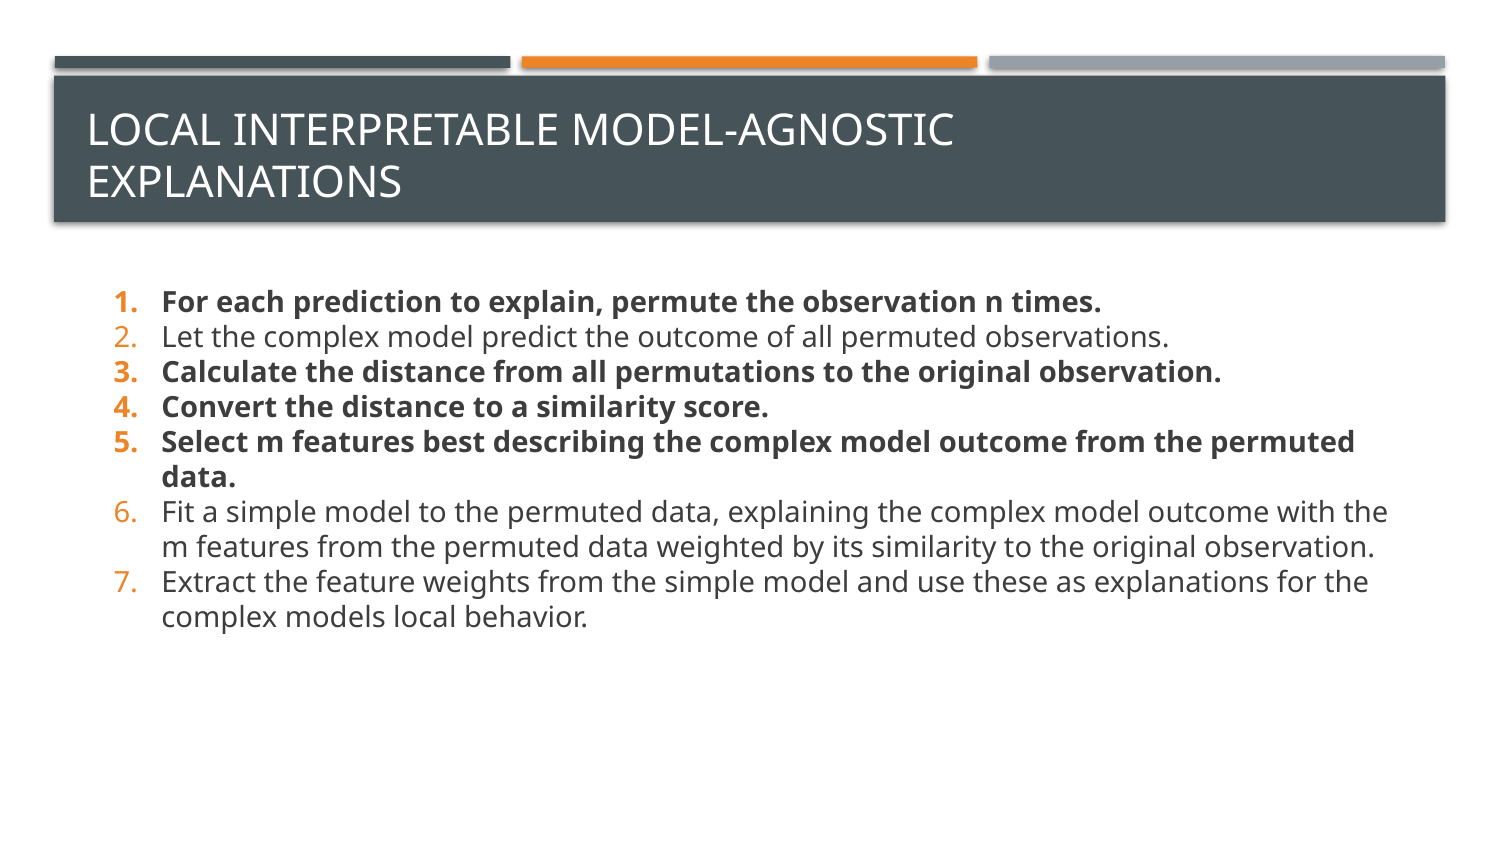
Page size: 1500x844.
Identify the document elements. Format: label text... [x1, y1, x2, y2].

list For each prediction to explain, permute the observation n times. Let the complex model predict the outcome of all permuted observations. Calculate the distance from all permutations to the original observation. Convert the distance to a similarity score. Select m features best describing the complex model outcome from the permuted data. Fit a simple model to the permuted data, explaining the complex model outcome with the m features from the permuted data weighted by its similarity to the original observation. Extract the feature weights from the simple model and use these as explanations for the complex models local behavior. https://cran.r-project.org/web/packages/lime/vignettes/Understanding_lime.html [71, 268, 1429, 721]
title Local Interpretable Model-Agnostic Explanations [71, 86, 1429, 212]
